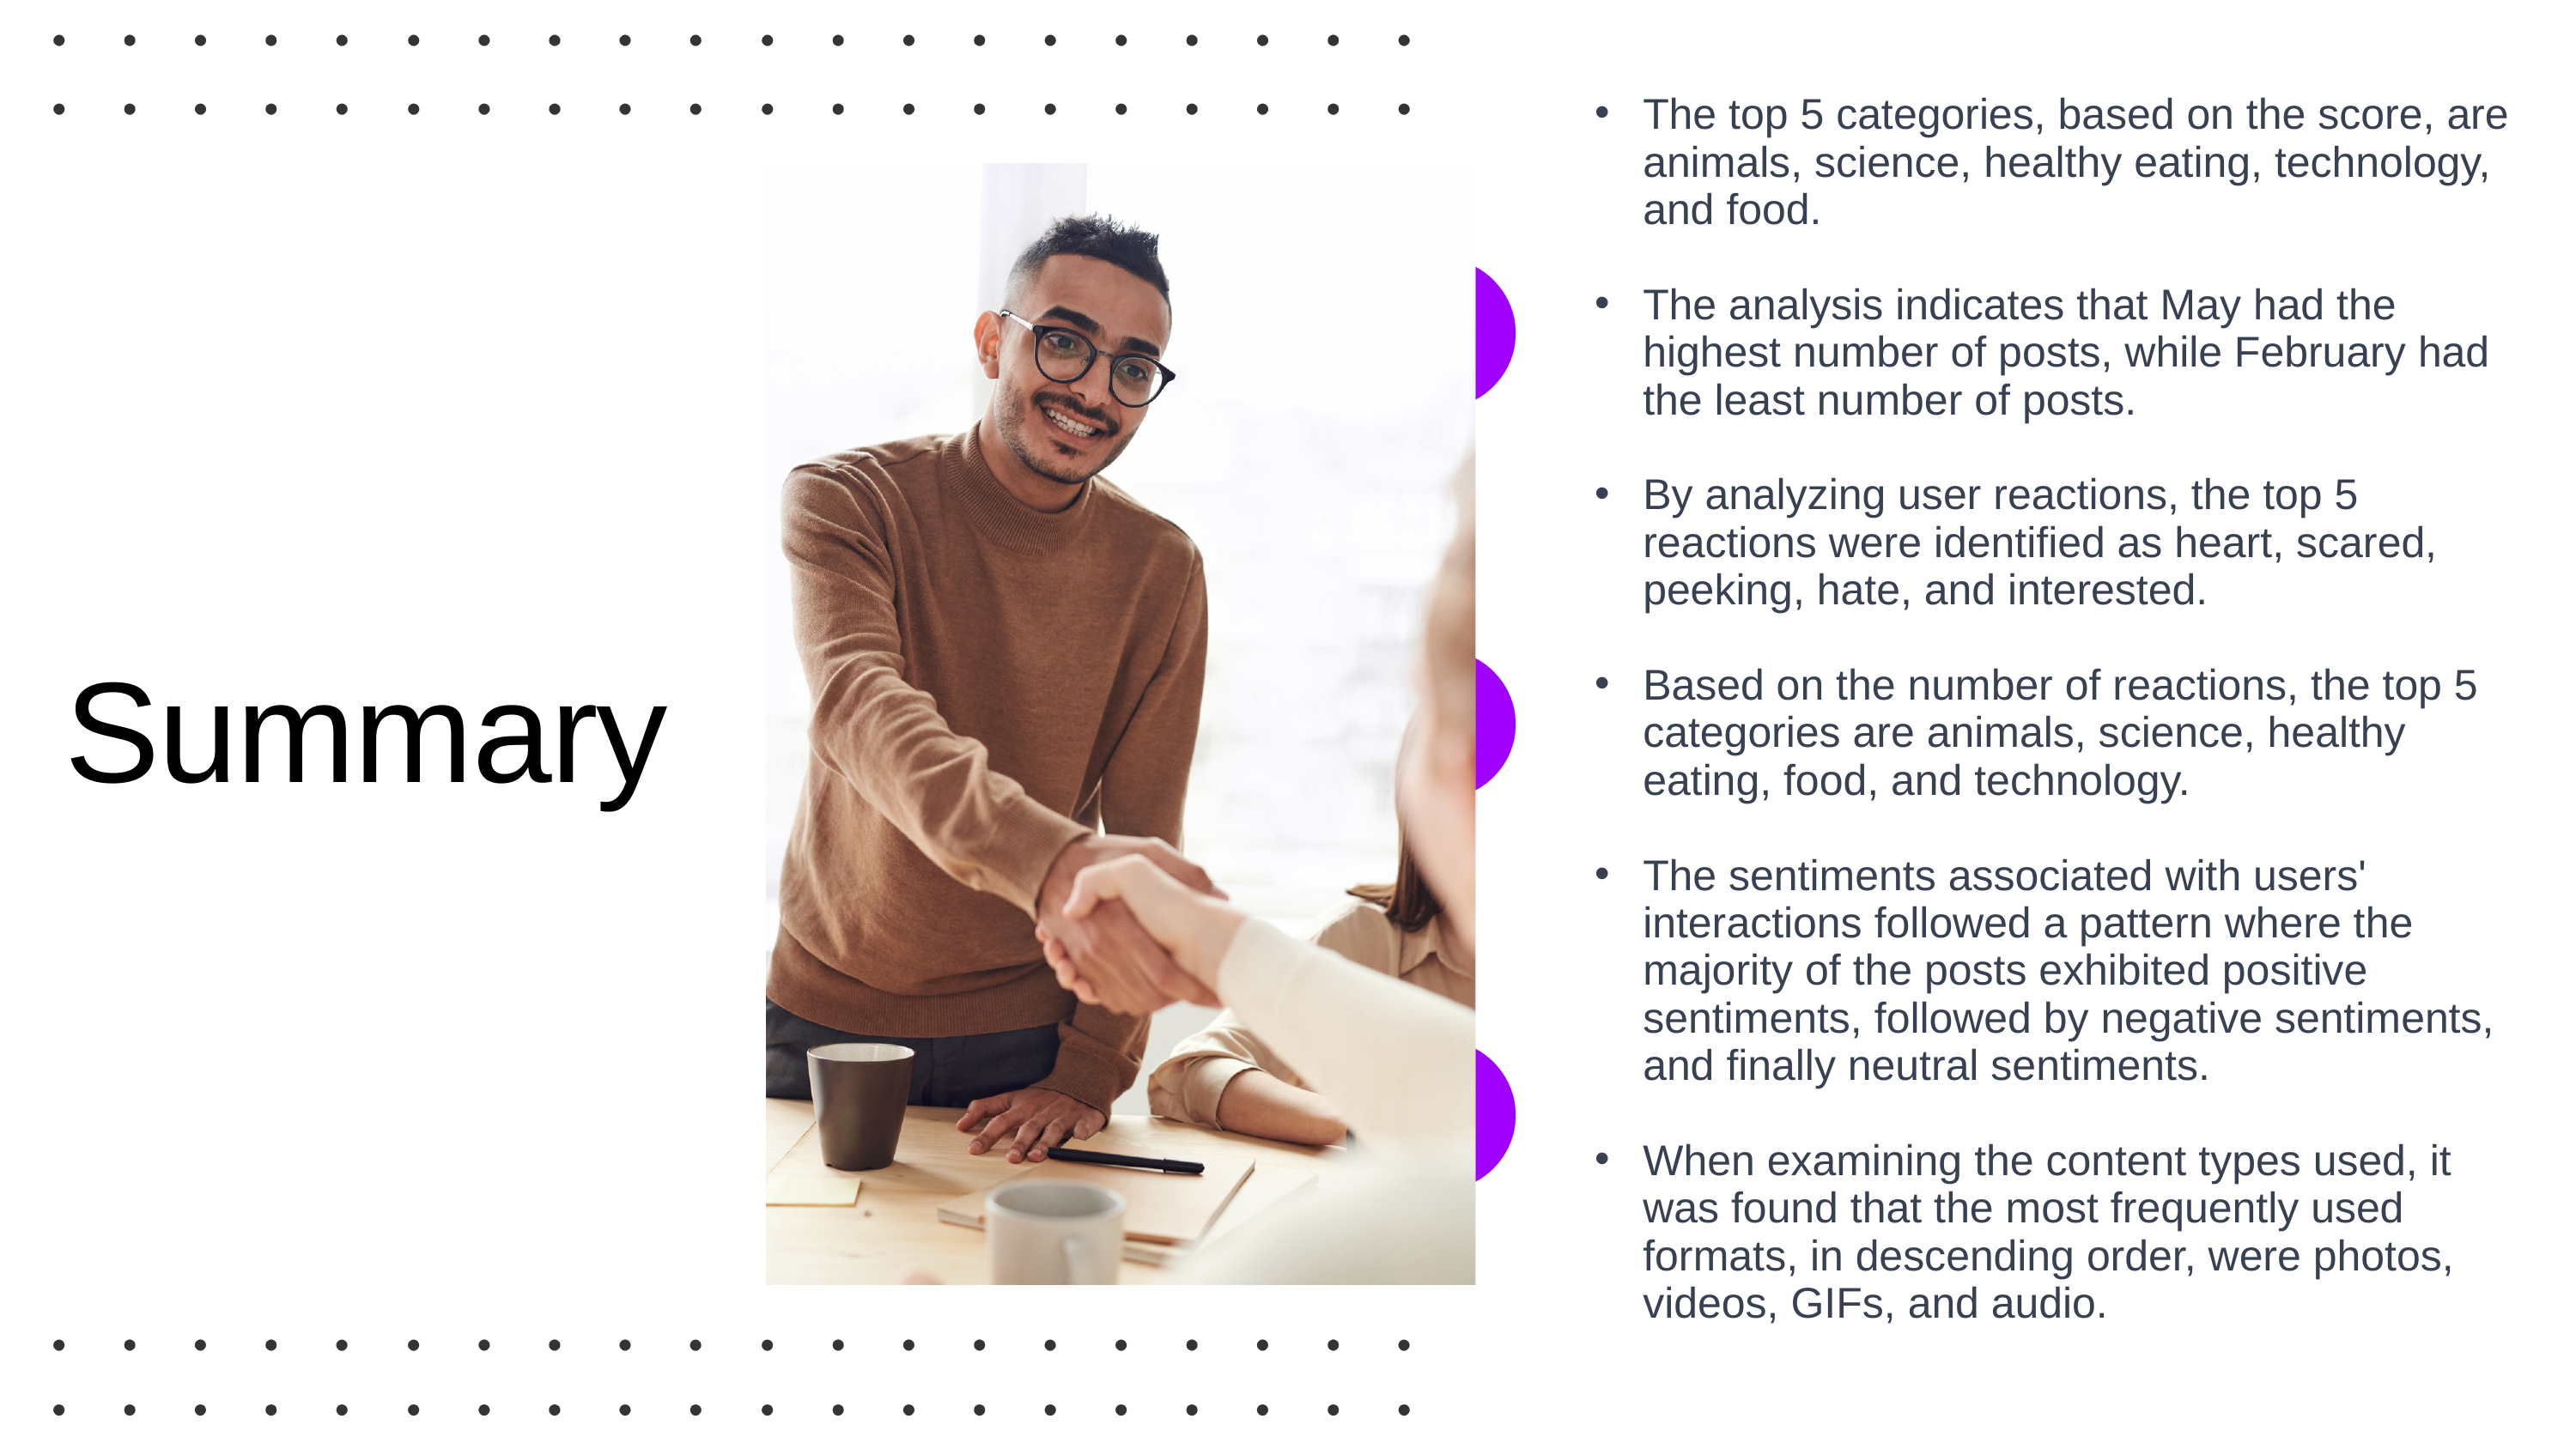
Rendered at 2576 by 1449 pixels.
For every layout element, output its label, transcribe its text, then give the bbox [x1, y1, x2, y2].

picture [765, 163, 1562, 1286]
text_box Summary [64, 639, 727, 811]
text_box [46, 1335, 1414, 1449]
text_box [1631, 980, 2432, 1104]
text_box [46, 0, 1414, 118]
text_box The top 5 categories, based on the score, are animals, science, healthy eating, technology, and food. The analysis indicates that May had the highest number of posts, while February had the least number of posts. By analyzing user reactions, the top 5 reactions were identified as heart, scared, peeking, hate, and interested. Based on the number of reactions, the top 5 categories are animals, science, healthy eating, food, and technology. The sentiments associated with users' interactions followed a pattern where the majority of the posts exhibited positive sentiments, followed by negative sentiments, and finally neutral sentiments. When examining the content types used, it was found that the most frequently used formats, in descending order, were photos, videos, GIFs, and audio. [1594, 90, 2512, 1327]
